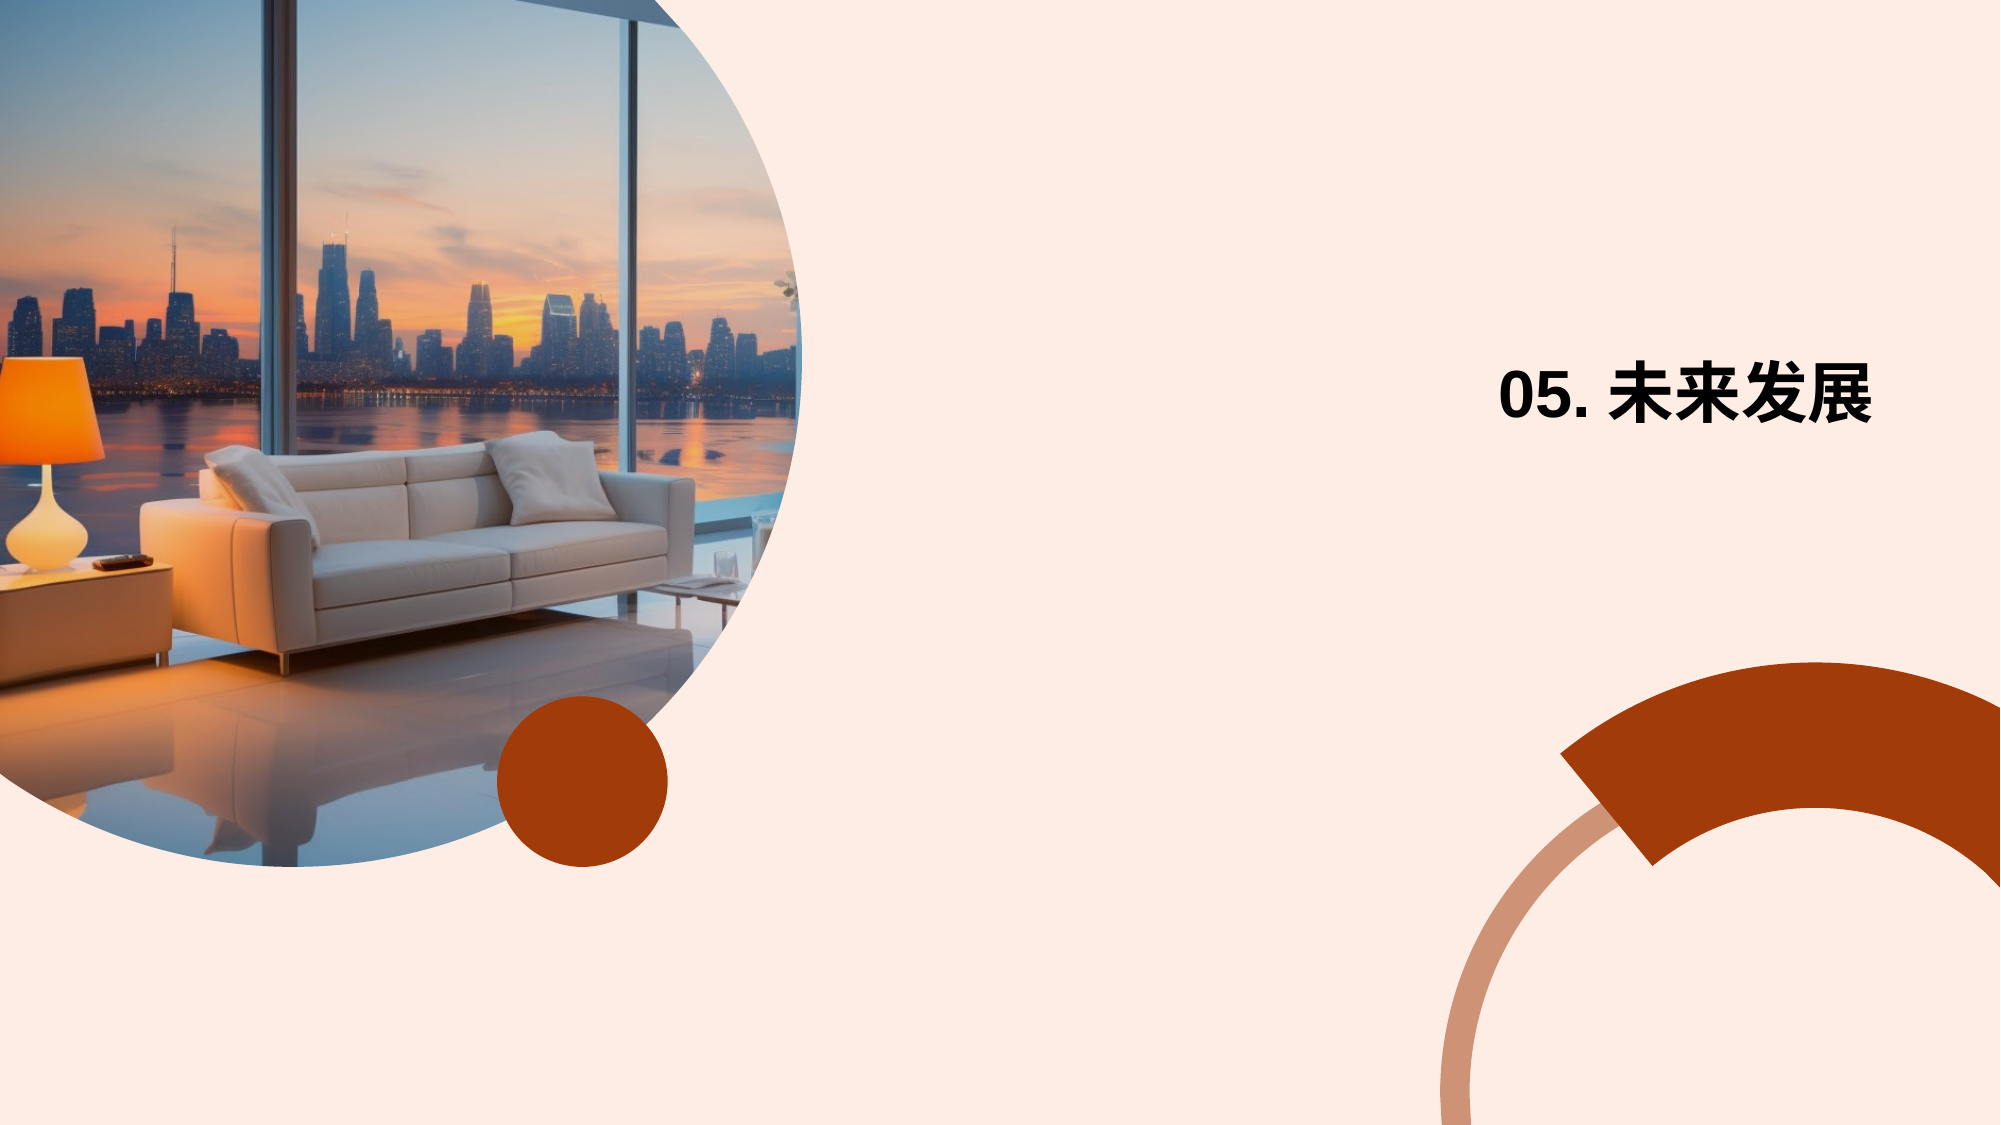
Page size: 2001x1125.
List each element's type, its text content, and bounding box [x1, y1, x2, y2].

title 05.未来发展 [885, 342, 1890, 439]
